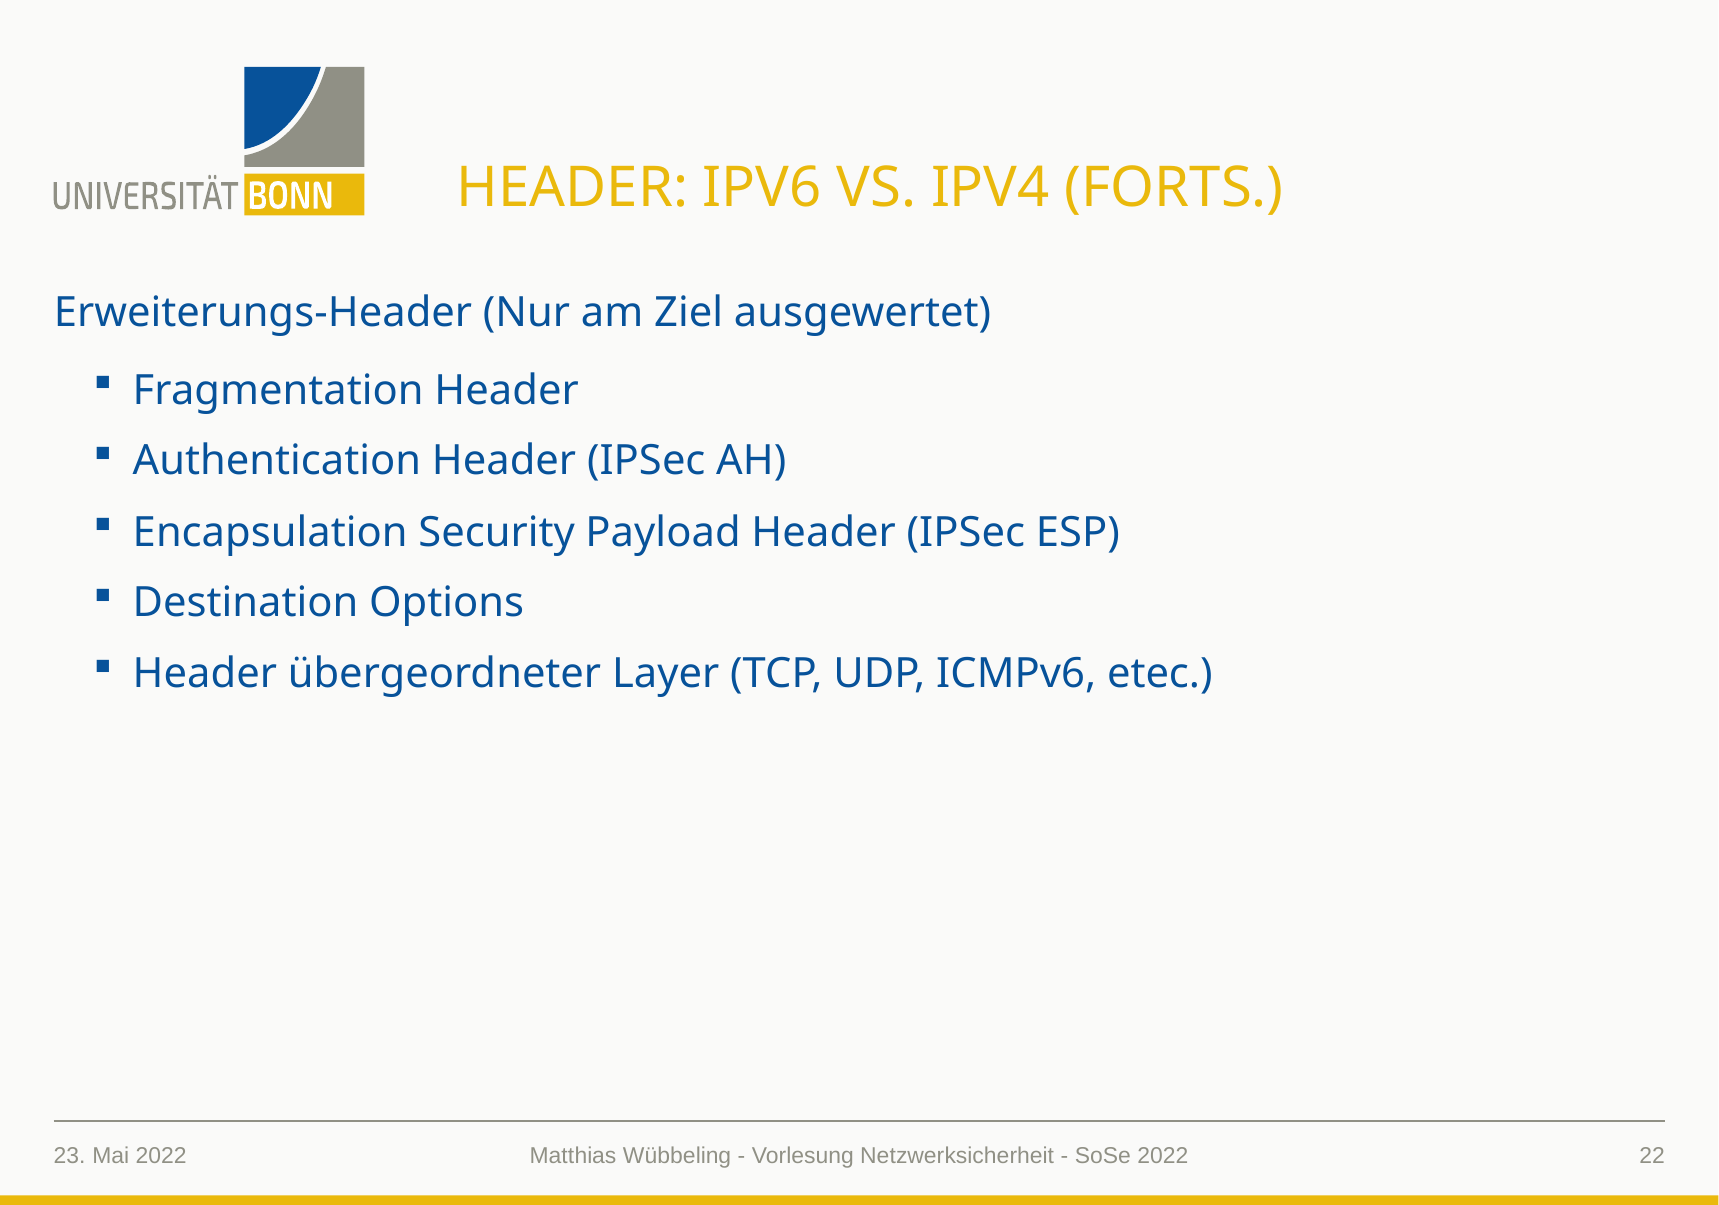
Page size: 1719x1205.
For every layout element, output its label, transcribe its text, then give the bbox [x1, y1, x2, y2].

footer Matthias Wübbeling - Vorlesung Netzwerksicherheit - SoSe 2022 [389, 1121, 1329, 1189]
slide_number 23. Mai 2022 [53, 1121, 215, 1189]
list Erweiterungs-Header (Nur am Ziel ausgewertet) Fragmentation Header Authentication Header (IPSec AH) Encapsulation Security Payload Header (IPSec ESP) Destination Options Header übergeordneter Layer (TCP, UDP, ICMPv6, etec.) [53, 284, 1665, 1055]
title Header: IPv6 vs. IPv4 (forts.) [456, 67, 1665, 218]
slide_number 22 [1557, 1121, 1665, 1189]
